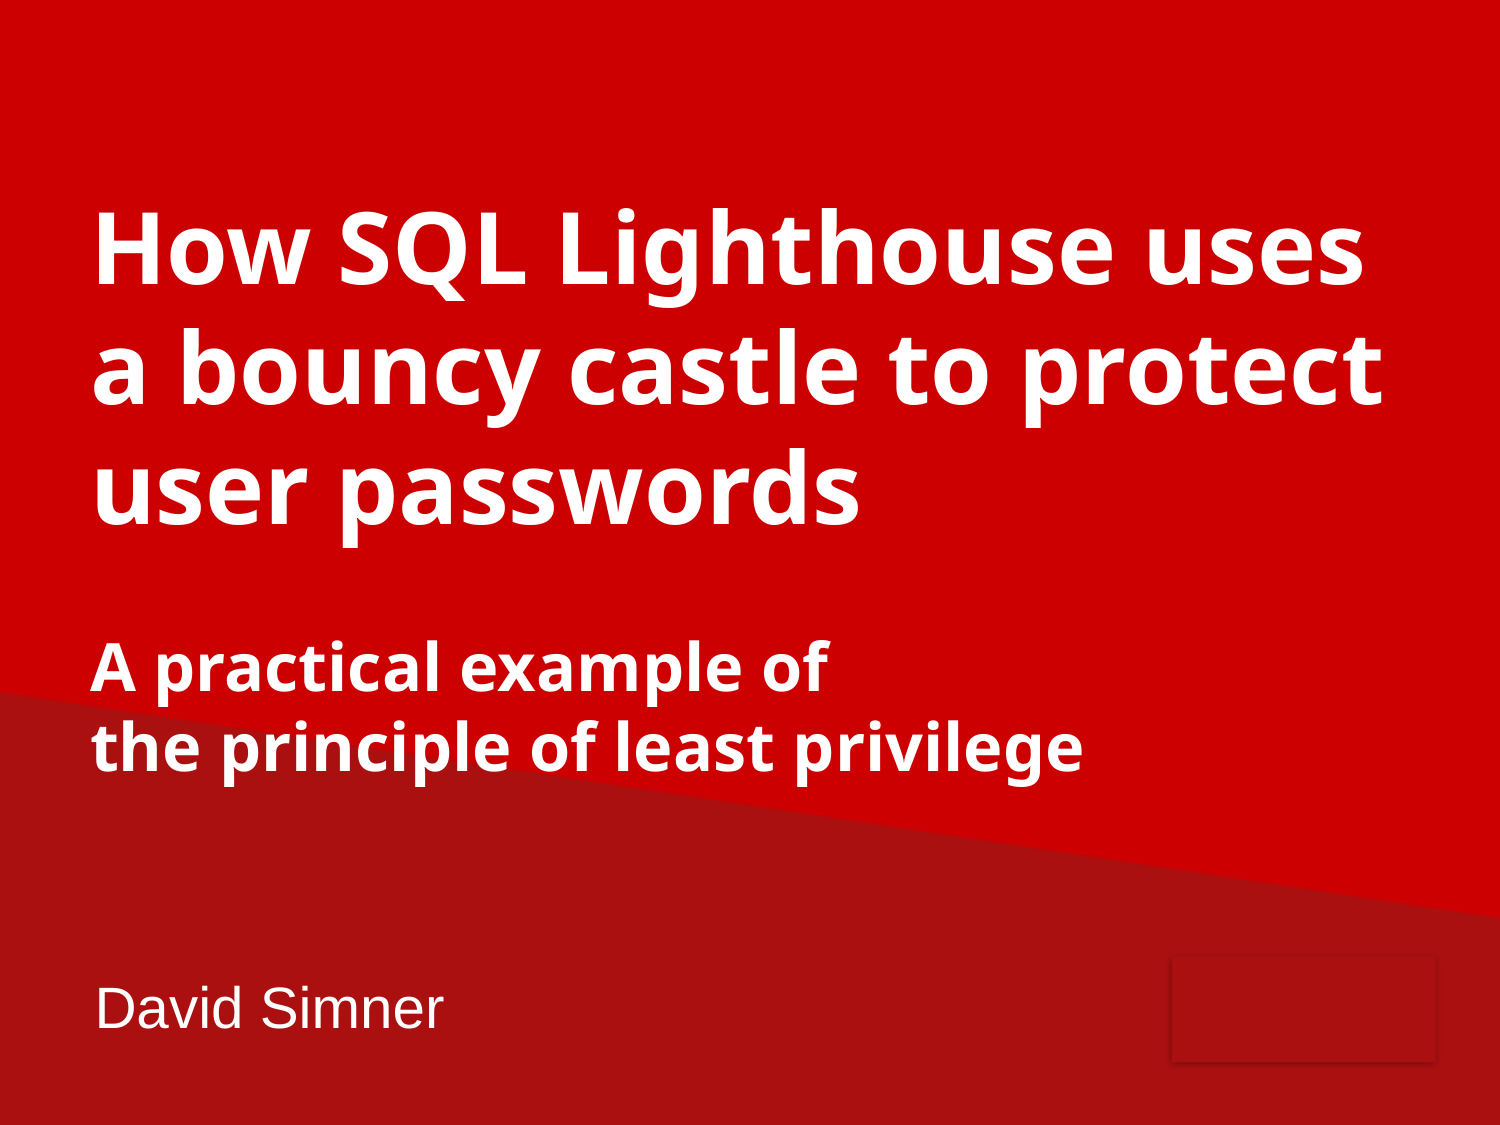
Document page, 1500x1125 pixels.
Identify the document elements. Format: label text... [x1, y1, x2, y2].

text_box David Simner [79, 963, 460, 1048]
title How SQL Lighthouse uses a bouncy castle to protect user passwords A practical example of the principle of least privilege [75, 177, 1425, 522]
picture [0, 0, 1500, 1125]
